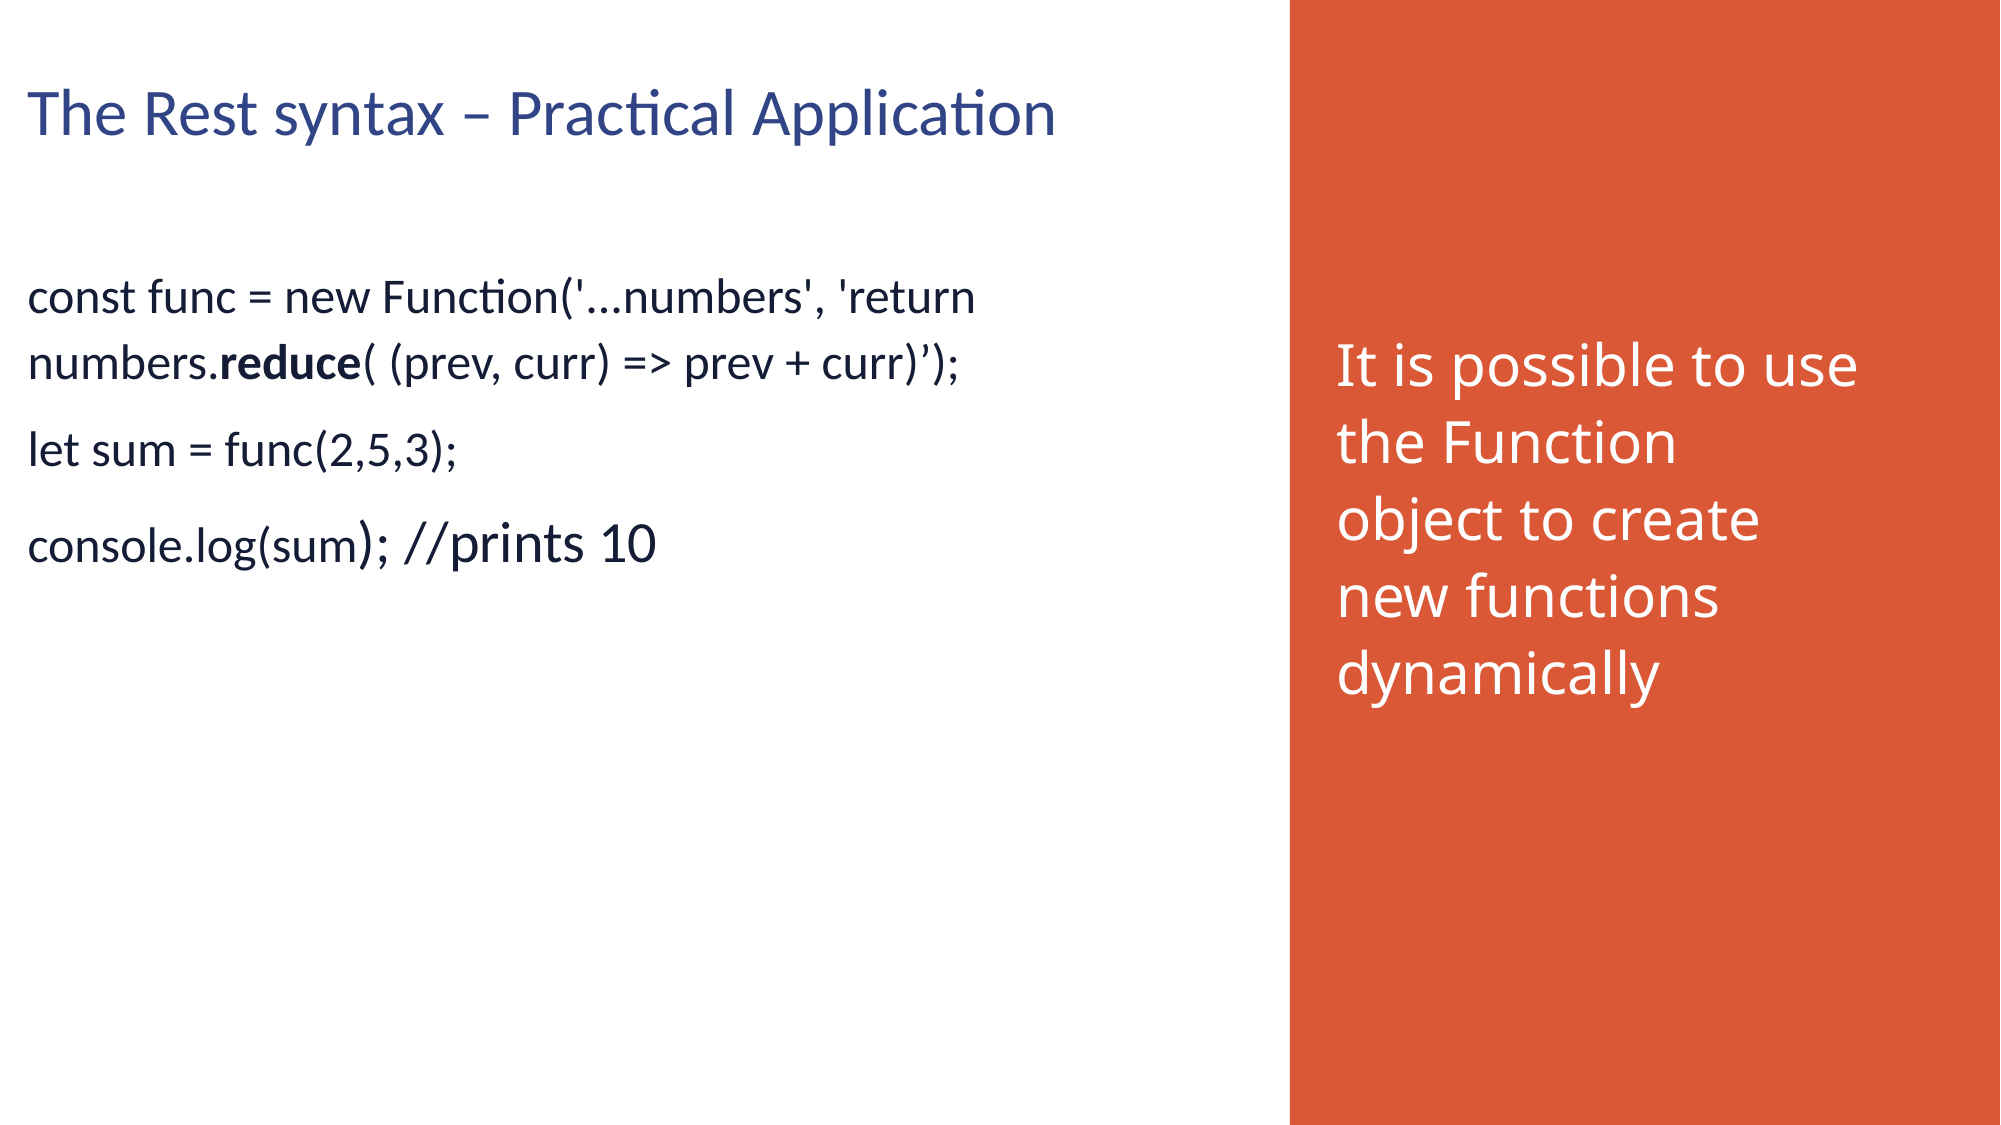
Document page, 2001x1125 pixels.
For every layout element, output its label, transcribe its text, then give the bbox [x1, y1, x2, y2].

list const func = new Function('...numbers', 'return numbers.reduce( (prev, curr) => prev + curr)’); let sum = func(2,5,3); console.log(sum); //prints 10 [27, 191, 1287, 1007]
list The Rest syntax – Practical Application [27, 60, 1270, 154]
list It is possible to use the Function object to create new functions dynamically [1336, 341, 1862, 784]
